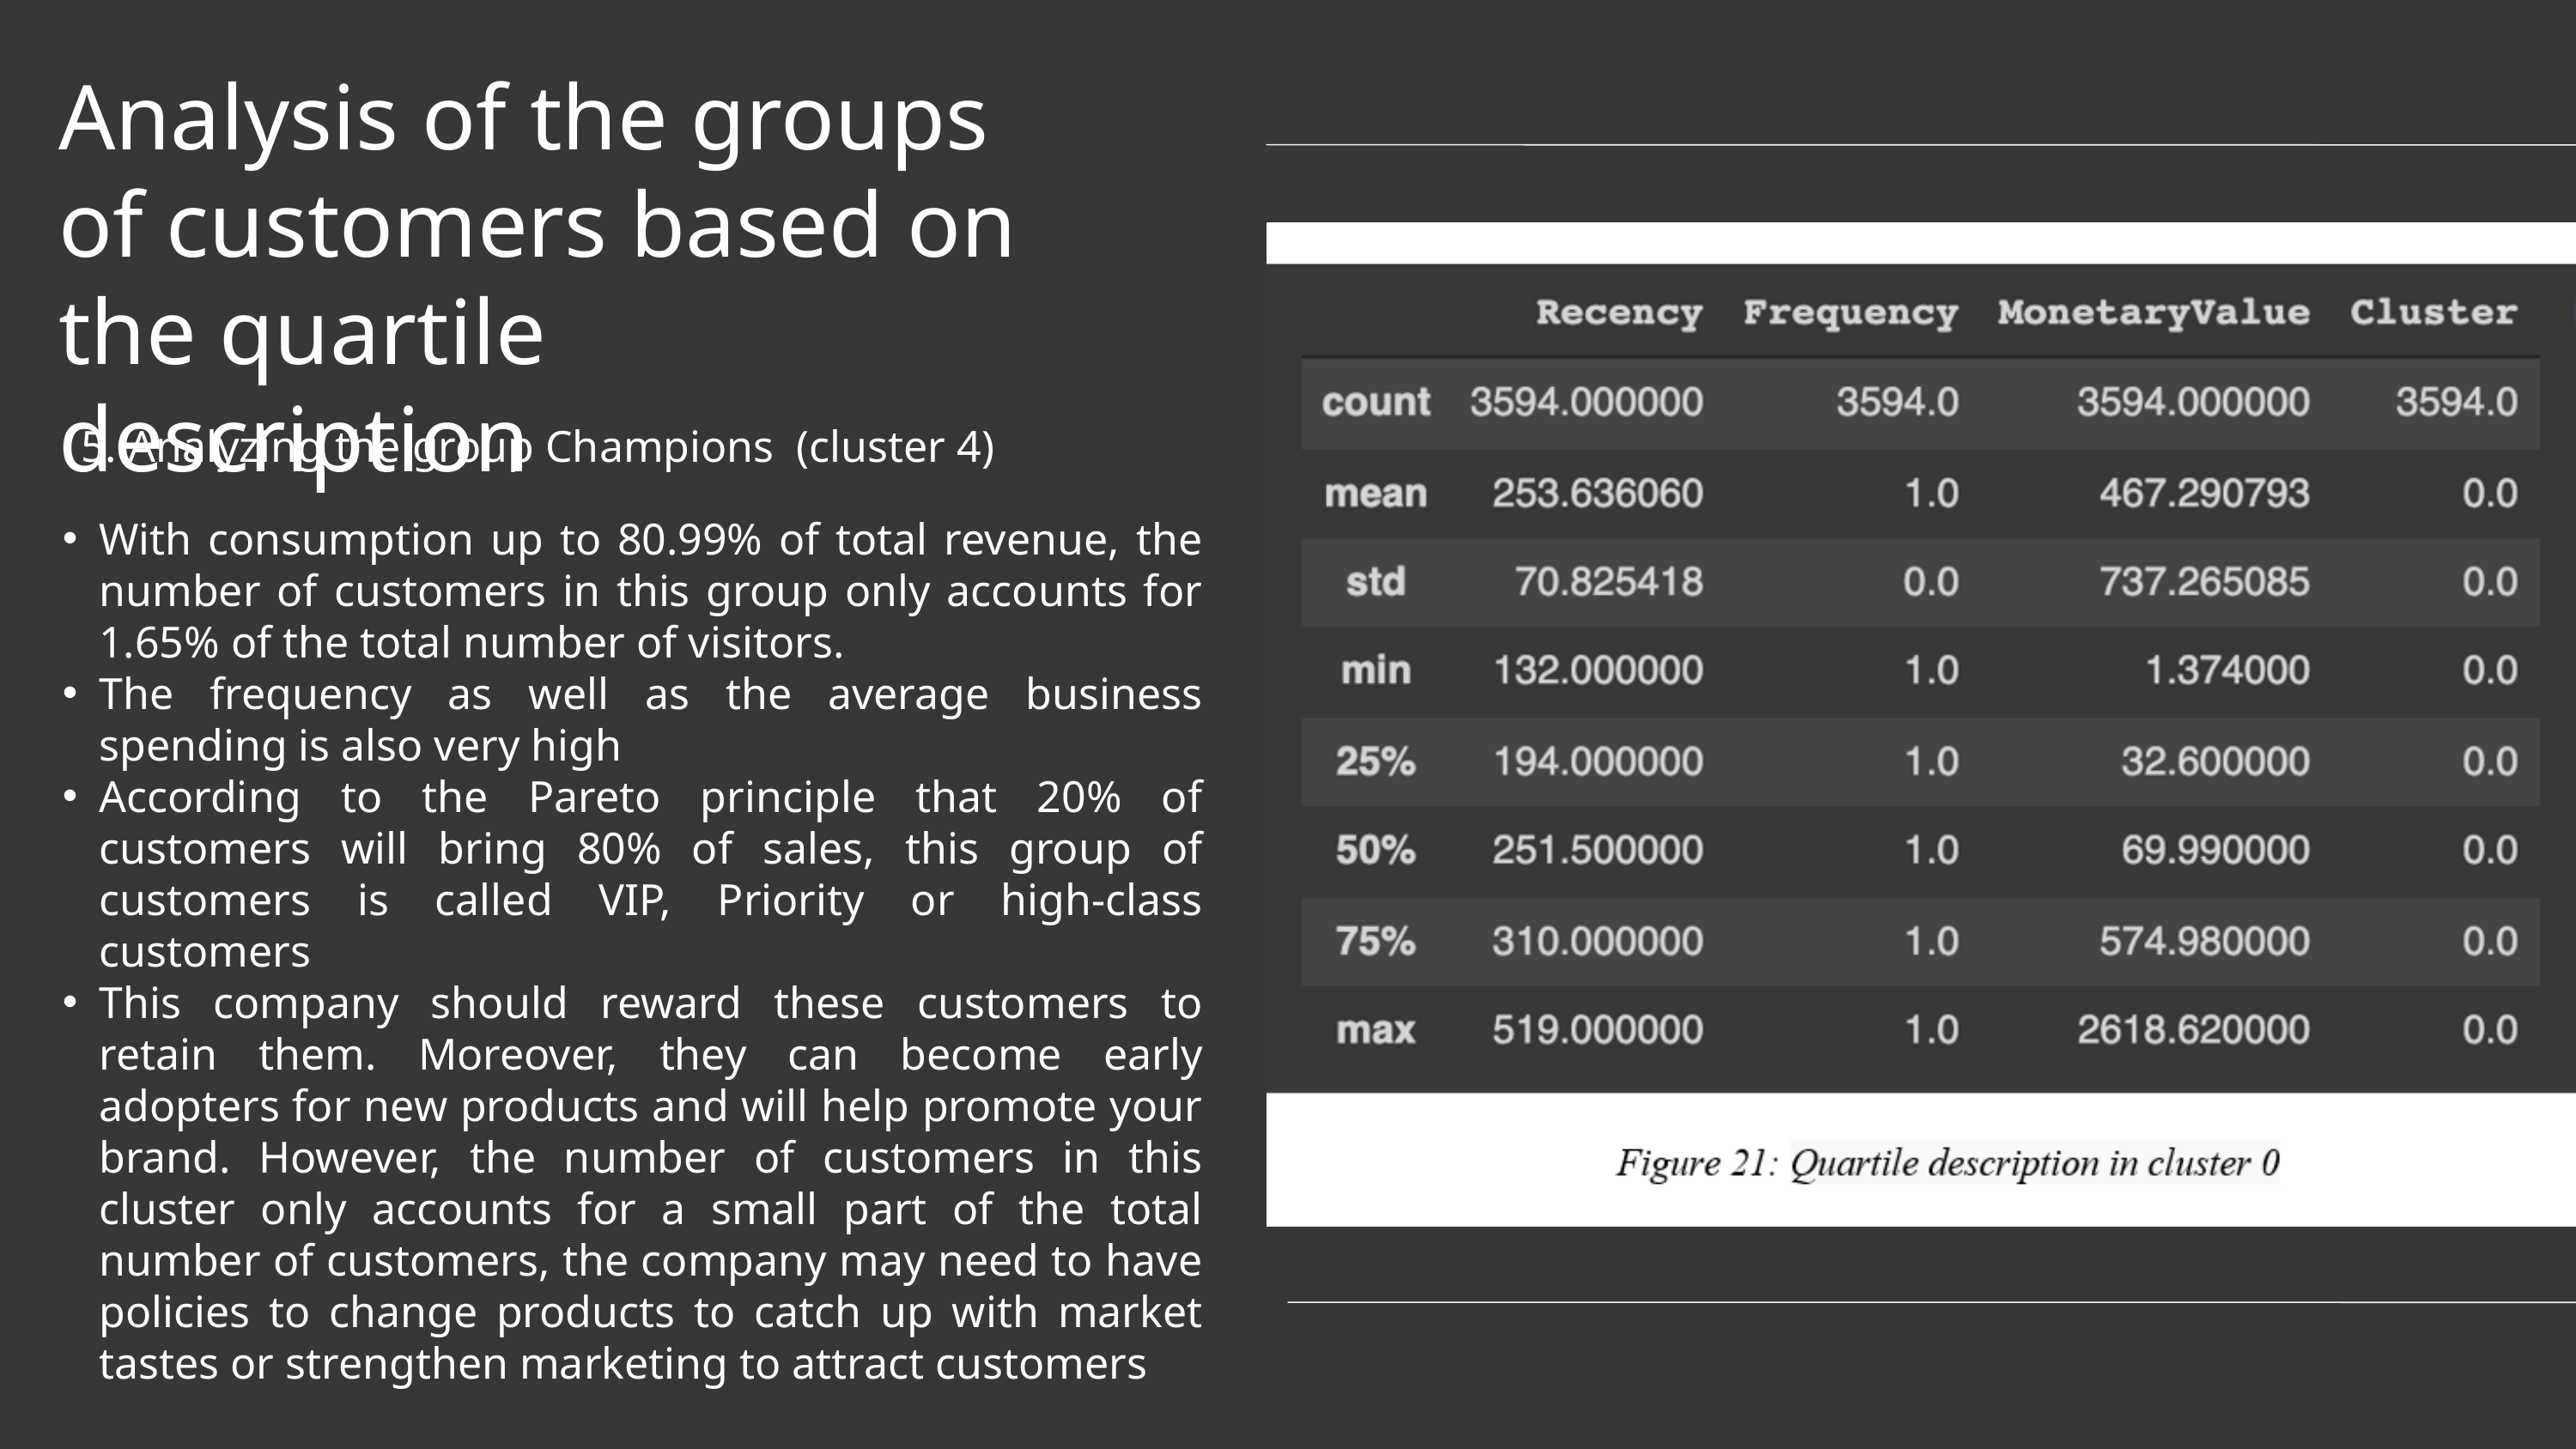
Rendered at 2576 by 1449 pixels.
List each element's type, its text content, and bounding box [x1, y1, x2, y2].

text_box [58, 645, 1019, 1331]
text_box Analysis of the groups of customers based on the quartile description [58, 60, 1023, 490]
text_box 5. Analyzing the group Champions (cluster 4) [81, 410, 1023, 471]
picture [1266, 222, 2576, 1227]
text_box With consumption up to 80.99% of total revenue, the number of customers in this group only accounts for 1.65% of the total number of visitors. The frequency as well as the average business spending is also very high According to the Pareto principle that 20% of customers will bring 80% of sales, this group of customers is called VIP, Priority or high-class customers This company should reward these customers to retain them. Moreover, they can become early adopters for new products and will help promote your brand. However, the number of customers in this cluster only accounts for a small part of the total number of customers, the company may need to have policies to change products to catch up with market tastes or strengthen marketing to attract customers [26, 512, 1203, 1449]
